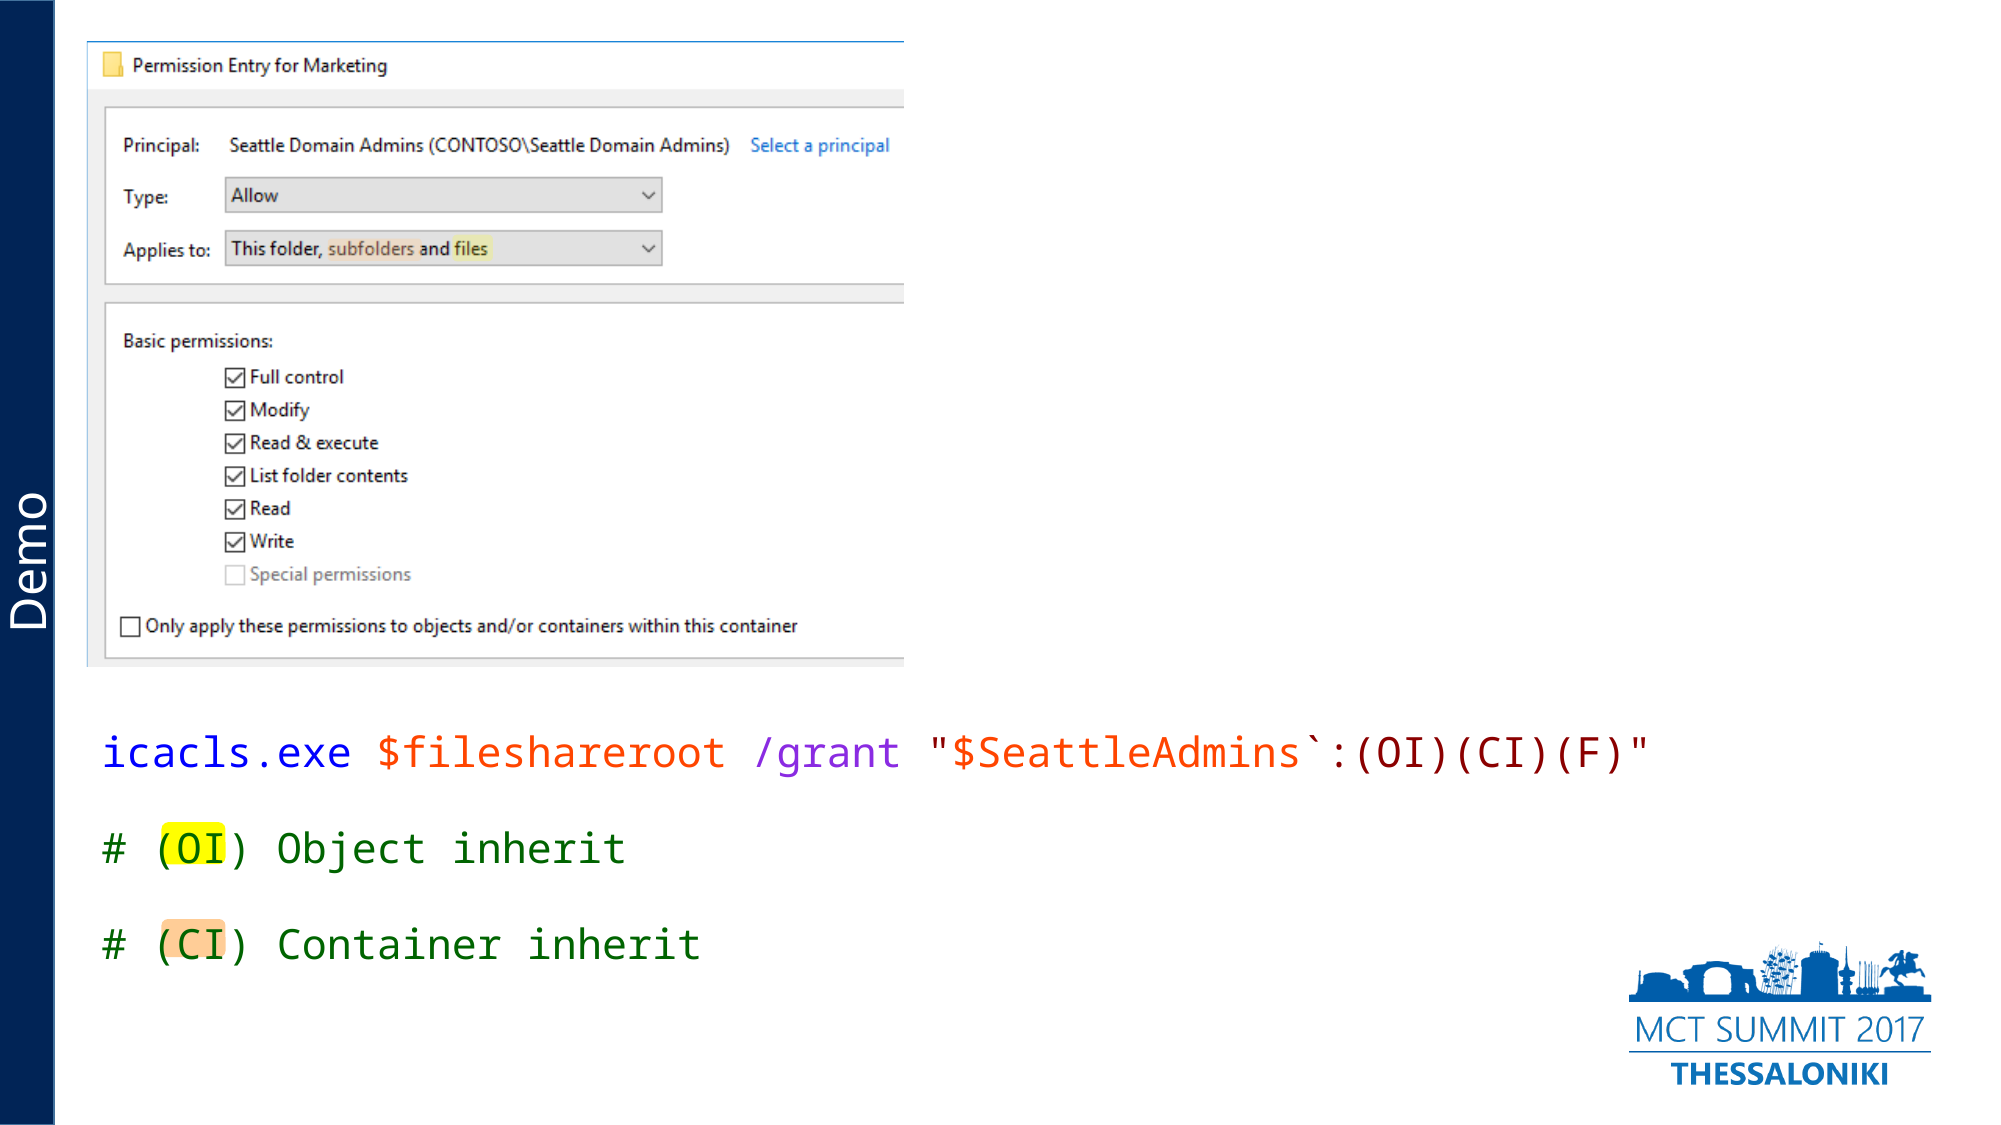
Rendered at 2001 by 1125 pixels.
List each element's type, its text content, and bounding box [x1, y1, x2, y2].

list icacls.exe $fileshareroot /grant "$SeattleAdmins`:(OI)(CI)(F)" # (OI) Object inherit # (CI) Container inherit [86, 693, 1984, 1006]
text_box Demo [0, 0, 55, 1125]
picture [1622, 1006, 1938, 1099]
picture [86, 41, 904, 667]
